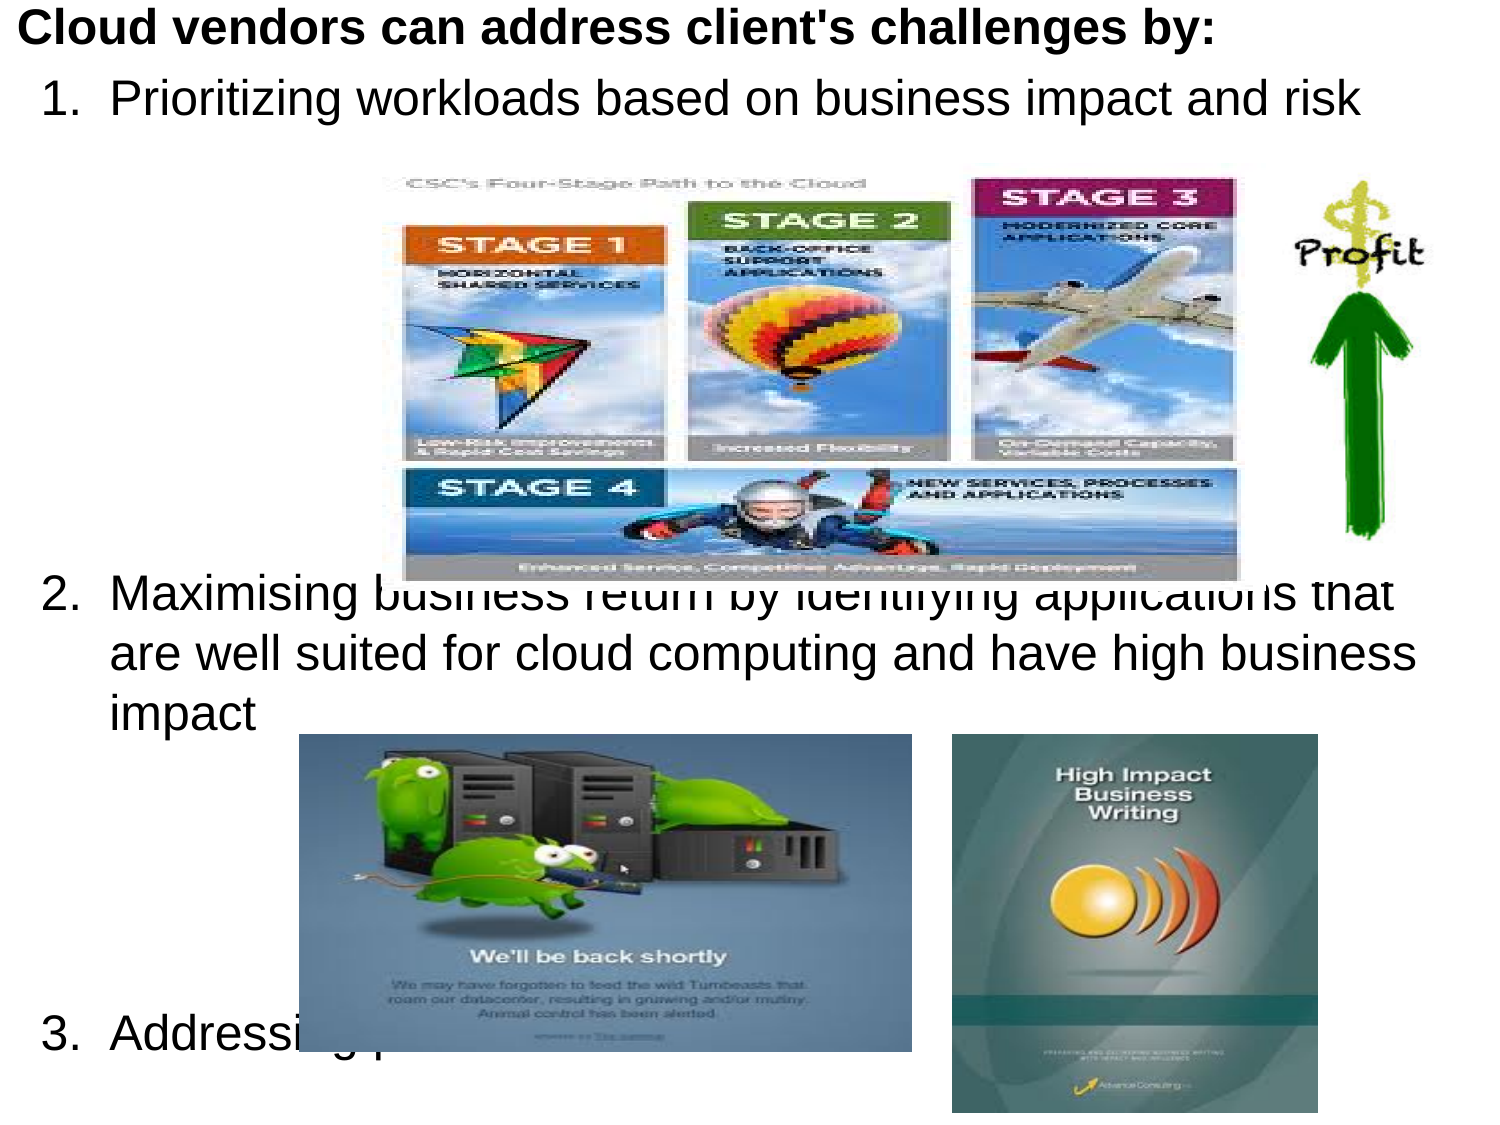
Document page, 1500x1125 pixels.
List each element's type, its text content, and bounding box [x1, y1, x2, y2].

picture [382, 162, 1495, 591]
list Prioritizing workloads based on business impact and risk Maximising business return by identifying applications that are well suited for cloud computing and have high business impact Addressing problematic workloads [19, 50, 1495, 1125]
picture [952, 734, 1318, 1114]
title Cloud vendors can address client's challenges by: [1, 10, 1495, 70]
picture [298, 734, 912, 1052]
